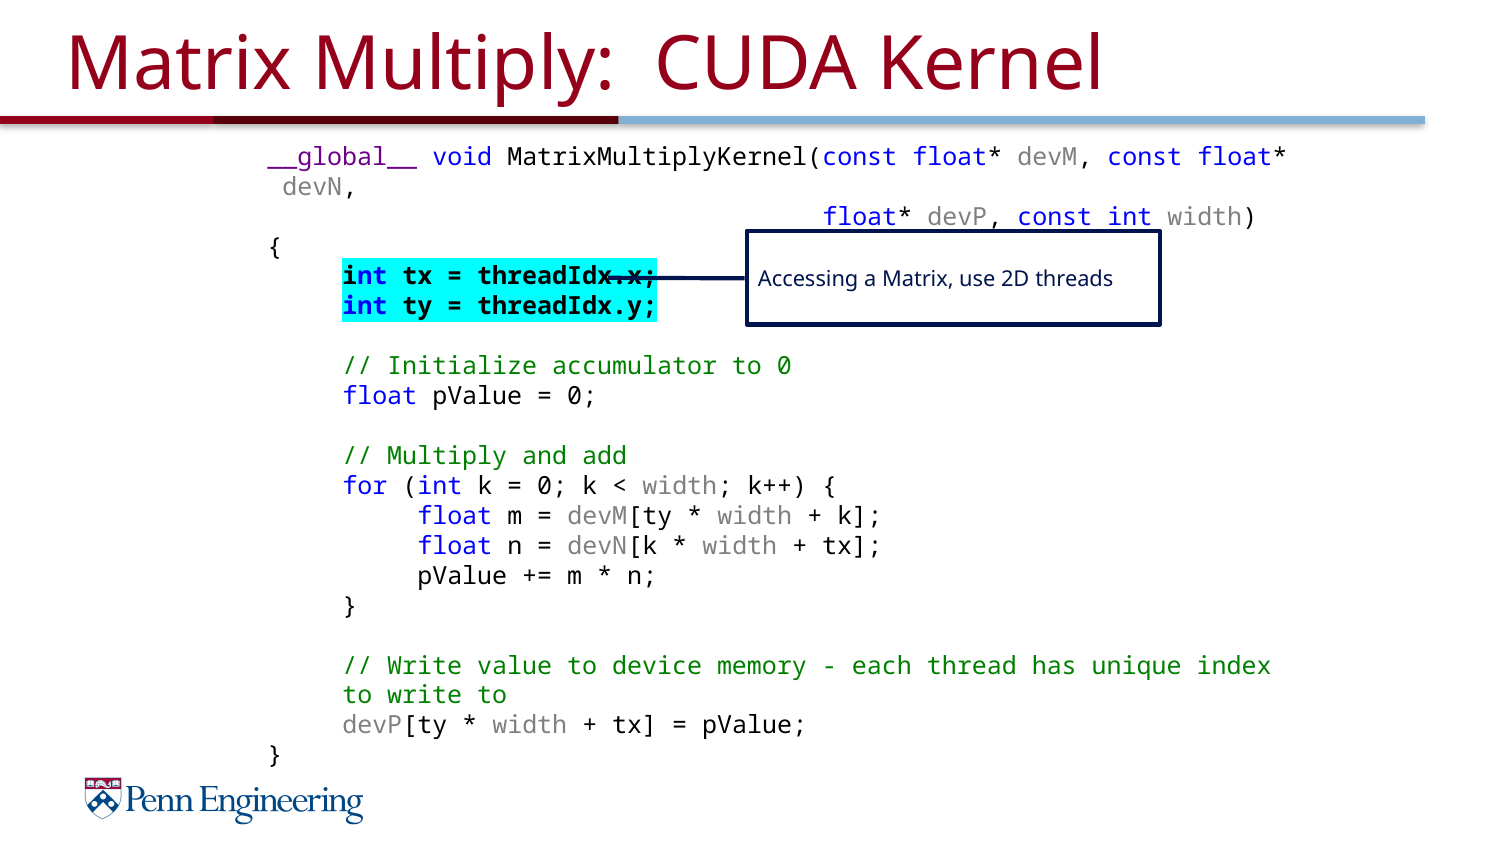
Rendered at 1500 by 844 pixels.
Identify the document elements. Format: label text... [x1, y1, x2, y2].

text_box Accessing a Matrix, use 2D threads [746, 230, 1160, 325]
title Matrix Multiply: CUDA Kernel [50, 2, 1401, 117]
picture [75, 770, 372, 828]
text_box __global__ void MatrixMultiplyKernel(const float* devM, const float* devN, float* devP, const int width) { int tx = threadIdx.x; int ty = threadIdx.y; // Initialize accumulator to 0 float pValue = 0; // Multiply and add for (int k = 0; k < width; k++) { float m = devM[ty * width + k]; float n = devN[k * width + tx]; pValue += m * n; } // Write value to device memory - each thread has unique index to write to devP[ty * width + tx] = pValue; } [256, 133, 1304, 776]
